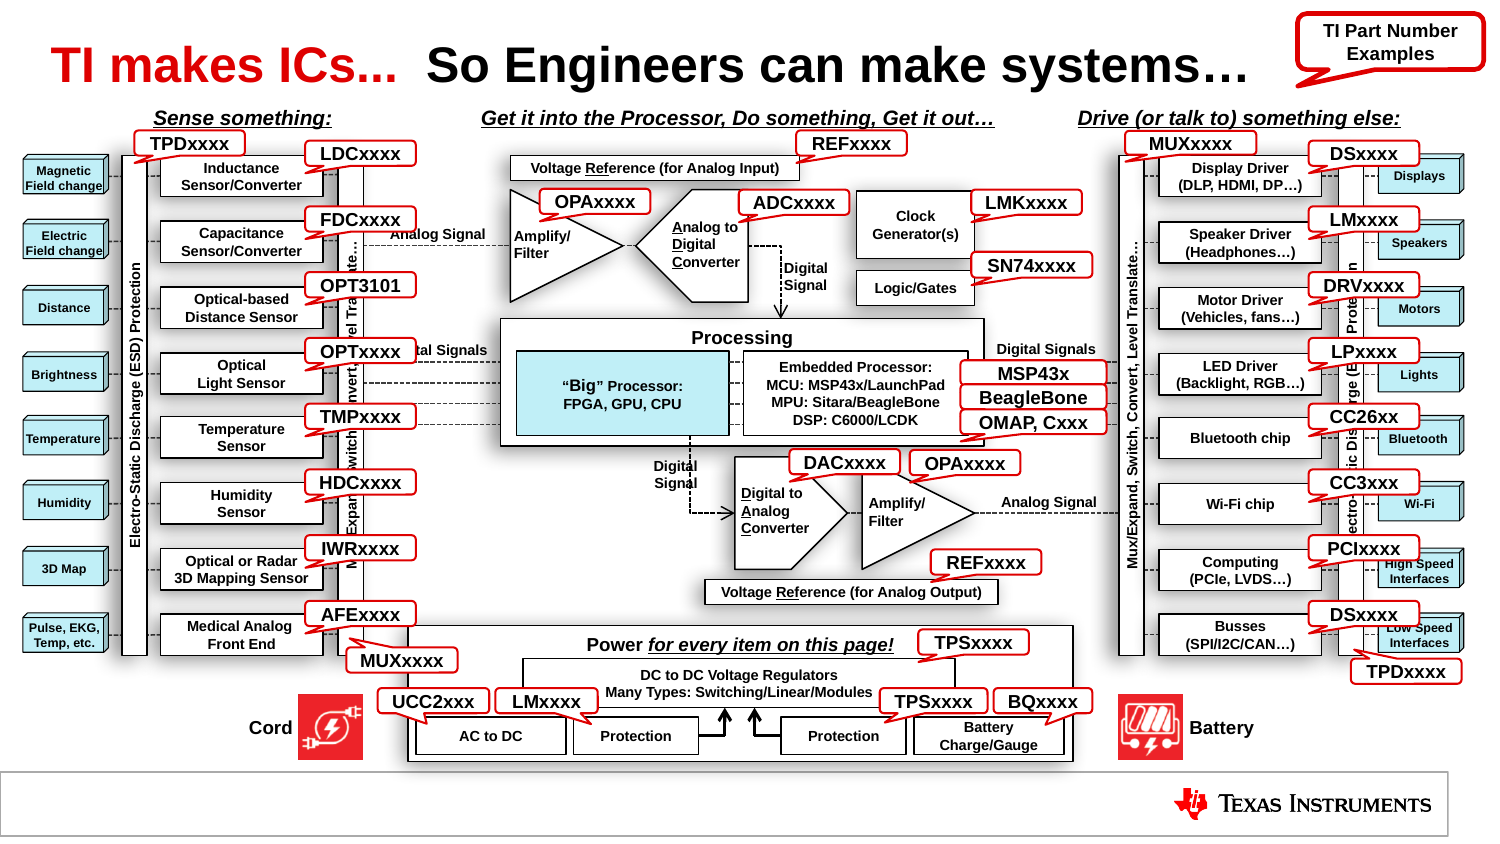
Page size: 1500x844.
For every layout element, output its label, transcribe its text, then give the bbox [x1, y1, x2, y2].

picture [1118, 694, 1183, 761]
text_box CC3xxx [1306, 467, 1422, 503]
text_box Analog Signal [988, 486, 1110, 512]
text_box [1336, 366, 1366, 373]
text_box [634, 219, 659, 273]
text_box TMPxxxx [303, 401, 418, 434]
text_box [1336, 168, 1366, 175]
text_box [732, 544, 820, 567]
text_box LMxxxx [493, 685, 600, 727]
text_box Bluetooth chip [1157, 447, 1312, 461]
text_box LED Driver (Backlight, RGB…) [1157, 352, 1311, 373]
text_box Digital Signal [786, 252, 837, 300]
text_box Electro-Static Discharge (ESD) Protection [120, 512, 149, 566]
text_box OMAP, Cxxx [958, 412, 1109, 423]
text_box SN74xxxx [969, 249, 1095, 288]
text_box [101, 435, 352, 439]
text_box Embedded Processor: MCU: MSP43x/LaunchPad MPU: Sitara/BeagleBone DSP: C6000/LCDK [741, 349, 970, 361]
text_box Speakers [1372, 228, 1468, 257]
text_box Mux/Expand, Switch, Convert, Level Translate… [336, 168, 366, 204]
text_box CC26xx [1306, 401, 1422, 437]
text_box DSxxxx [1306, 598, 1422, 634]
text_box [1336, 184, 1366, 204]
text_box Motor Driver (Vehicles, fans…) [1157, 316, 1312, 331]
text_box TPSxxxx [916, 627, 1032, 665]
text_box Electro-Static Discharge (ESD) Protection [120, 185, 149, 238]
text_box Temperature Sensor [158, 415, 310, 434]
text_box Digital to Analog Converter [728, 478, 828, 544]
text_box Wi-Fi chip [1157, 512, 1312, 527]
text_box Analog to Digital Converter [659, 211, 759, 277]
text_box [1422, 284, 1466, 294]
text_box Processing [498, 432, 986, 448]
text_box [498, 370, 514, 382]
text_box Optical-based Distance Sensor [158, 285, 309, 305]
text_box Embedded Processor: MCU: MSP43x/LaunchPad MPU: Sitara/BeagleBone DSP: C6000/LCDK [741, 412, 958, 423]
text_box Humidity Sensor [158, 512, 325, 526]
text_box Bluetooth chip [1157, 415, 1312, 437]
text_box LDCxxxx [303, 138, 418, 172]
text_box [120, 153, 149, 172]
text_box Busses (SPI/I2C/CAN…) [1157, 644, 1314, 657]
text_box Mux/Expand, Switch, Convert, Level Translate… [336, 431, 366, 467]
text_box 3D Map [28, 555, 100, 583]
text_box Distance [14, 294, 115, 322]
text_box REFxxxx [928, 547, 1044, 585]
text_box TPSxxxx [877, 685, 990, 725]
text_box TPDxxxx [132, 128, 248, 166]
text_box Protection [571, 715, 701, 756]
text_box [508, 187, 543, 220]
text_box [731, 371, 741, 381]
text_box [939, 522, 962, 534]
text_box HDCxxxx [303, 467, 418, 501]
text_box Capacitance Sensor/Converter [158, 250, 325, 264]
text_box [101, 567, 352, 571]
picture [1174, 788, 1431, 820]
text_box TI Part Number Examples [1295, 11, 1486, 89]
text_box [20, 389, 109, 394]
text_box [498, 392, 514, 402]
text_box Mux/Expand, Switch, Convert, Level Translate… [336, 563, 366, 598]
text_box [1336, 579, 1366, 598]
text_box Digital Signals [362, 334, 513, 361]
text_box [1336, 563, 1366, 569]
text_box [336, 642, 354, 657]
text_box Bluetooth [1368, 424, 1469, 452]
text_box [23, 152, 111, 156]
text_box Displays [1372, 162, 1468, 190]
text_box Clock Generator(s) [855, 189, 977, 260]
text_box Power for every item on this page! [406, 710, 1075, 763]
text_box Computing (PCIe, LVDS…) [1157, 547, 1312, 569]
text_box BeagleBone [958, 392, 1109, 402]
text_box IWRxxxx [303, 533, 418, 566]
text_box “Big” Processor: FPGA, GPU, CPU [514, 412, 731, 423]
text_box Inductance Sensor/Converter [158, 185, 325, 199]
text_box Get it into the Processor, Do something, Get it out… [398, 97, 1078, 163]
text_box [667, 187, 740, 211]
text_box Magnetic Field change [11, 156, 117, 199]
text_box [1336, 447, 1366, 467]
text_box Lights [1371, 360, 1467, 389]
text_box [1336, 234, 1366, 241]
text_box Mux/Expand, Switch, Convert, Level Translate… [1117, 382, 1146, 657]
text_box DACxxxx [787, 446, 903, 484]
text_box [747, 245, 781, 320]
text_box Optical Light Sensor [158, 383, 325, 396]
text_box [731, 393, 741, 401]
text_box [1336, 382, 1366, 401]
text_box High Speed Interfaces [1371, 549, 1467, 592]
text_box Busses (SPI/I2C/CAN…) [1157, 612, 1311, 634]
text_box [20, 413, 111, 424]
text_box Wi-Fi chip [1157, 481, 1312, 503]
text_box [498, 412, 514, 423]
text_box [1376, 257, 1465, 262]
text_box Mux/Expand, Switch, Convert, Level Translate… [336, 497, 366, 533]
text_box Battery Charge/Gauge [912, 715, 1066, 756]
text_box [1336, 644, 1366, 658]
text_box [1422, 151, 1467, 162]
text_box Protection [779, 715, 908, 756]
text_box Optical-based Distance Sensor [158, 318, 325, 330]
text_box DSxxxx [1306, 138, 1422, 175]
text_box Motor Driver (Vehicles, fans…) [1157, 286, 1312, 307]
text_box [1376, 452, 1466, 457]
text_box Speaker Driver (Headphones…) [1157, 220, 1312, 241]
text_box Display Driver (DLP, HDMI, DP…) [1157, 153, 1313, 175]
text_box Wi-Fi [1372, 490, 1468, 518]
title TI makes ICs... So Engineers can make systems… [37, 17, 1388, 119]
text_box Voltage Reference (for Analog Output) [703, 577, 1000, 606]
text_box “Big” Processor: FPGA, GPU, CPU [514, 432, 731, 438]
text_box [20, 478, 111, 488]
text_box Embedded Processor: MCU: MSP43x/LaunchPad MPU: Sitara/BeagleBone DSP: C6000/LCDK [741, 370, 958, 382]
text_box OPT3101 [303, 270, 418, 305]
text_box Battery [1187, 709, 1267, 745]
text_box DRVxxxx [1306, 270, 1422, 307]
text_box MUXxxxx [1123, 128, 1259, 164]
text_box [20, 283, 111, 294]
text_box Electro-Static Discharge (ESD) Protection [120, 447, 149, 501]
text_box [859, 474, 929, 488]
text_box [20, 453, 109, 457]
text_box Mux/Expand, Switch, Convert, Level Translate… [1117, 153, 1146, 382]
picture [298, 694, 364, 761]
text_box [101, 306, 352, 310]
text_box BQxxxx [991, 685, 1095, 727]
text_box Inductance Sensor/Converter [158, 153, 310, 172]
text_box Computing (PCIe, LVDS…) [1157, 579, 1312, 593]
text_box Display Driver (DLP, HDMI, DP…) [1157, 184, 1312, 199]
text_box Processing [498, 316, 986, 361]
text_box PCIxxxx [1306, 533, 1422, 569]
text_box [508, 254, 612, 305]
text_box Humidity [14, 488, 115, 517]
text_box [20, 517, 110, 522]
text_box Motors [1371, 294, 1467, 323]
text_box Brightness [14, 360, 115, 389]
text_box MUXxxxx [344, 636, 460, 675]
text_box Medical Analog Front End [158, 612, 308, 632]
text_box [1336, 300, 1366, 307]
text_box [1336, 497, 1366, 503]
text_box [1422, 413, 1467, 424]
text_box ADCxxxx [736, 187, 852, 225]
text_box Drive (or talk to) something else: [1059, 97, 1419, 138]
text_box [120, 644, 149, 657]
text_box [1376, 323, 1466, 329]
text_box OMAP, Cxxx [958, 432, 1109, 444]
text_box Cord [236, 709, 293, 745]
text_box [939, 493, 976, 512]
text_box Analog Signal [362, 218, 487, 245]
text_box Digital Signals [971, 333, 1122, 361]
text_box Optical or Radar 3D Mapping Sensor [158, 546, 309, 566]
text_box UCC2xxx [375, 685, 492, 726]
text_box Amplify/ Filter [856, 488, 939, 512]
text_box Voltage Reference (for Analog Input) [508, 153, 801, 182]
text_box [1376, 389, 1465, 395]
text_box Mux/Expand, Switch, Convert, Level Translate… [336, 366, 366, 401]
text_box [20, 322, 110, 327]
text_box Electro-Static Discharge (ESD) Protection [120, 383, 149, 434]
text_box [1376, 190, 1466, 196]
text_box AC to DC [414, 715, 568, 756]
text_box MSP43x [958, 370, 1109, 382]
text_box [828, 490, 839, 536]
text_box [23, 610, 111, 614]
text_box Temperature [10, 424, 117, 453]
text_box [1422, 610, 1466, 614]
text_box [1422, 479, 1467, 490]
text_box [1422, 217, 1467, 228]
text_box “Big” Processor: FPGA, GPU, CPU [514, 349, 731, 361]
text_box “Big” Processor: FPGA, GPU, CPU [514, 392, 731, 402]
text_box OPAxxxx [907, 447, 1023, 485]
text_box [1376, 518, 1466, 523]
text_box [23, 217, 111, 221]
text_box DC to DC Voltage Regulators Many Types: Switching/Linear/Modules [521, 656, 957, 710]
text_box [677, 455, 761, 488]
text_box Amplify/ Filter [856, 522, 939, 536]
text_box Logic/Gates [855, 268, 977, 308]
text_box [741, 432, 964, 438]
text_box FDCxxxx [303, 204, 418, 238]
text_box Humidity Sensor [158, 481, 309, 501]
text_box Capacitance Sensor/Converter [158, 219, 309, 238]
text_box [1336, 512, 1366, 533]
text_box Embedded Processor: MCU: MSP43x/LaunchPad MPU: Sitara/BeagleBone DSP: C6000/LCDK [741, 392, 958, 402]
text_box Amplify/ Filter [501, 254, 584, 268]
text_box [663, 277, 742, 305]
text_box Electro-Static Discharge (ESD) Protection [120, 250, 149, 305]
text_box Electro-Static Discharge (ESD) Protection [120, 318, 149, 371]
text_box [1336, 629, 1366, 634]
text_box Medical Analog Front End [158, 644, 325, 657]
text_box Sense something: [117, 97, 369, 138]
text_box TPDxxxx [1348, 647, 1464, 686]
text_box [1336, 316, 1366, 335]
text_box Speaker Driver (Headphones…) [1157, 251, 1312, 265]
text_box Amplify/ Filter [501, 220, 584, 244]
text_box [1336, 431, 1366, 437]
text_box [759, 454, 793, 478]
text_box REFxxxx [794, 128, 909, 166]
text_box LMKxxxx [969, 187, 1084, 225]
text_box LPxxxx [1306, 335, 1422, 373]
text_box Mux/Expand, Switch, Convert, Level Translate… [336, 234, 366, 270]
text_box Electro-Static Discharge (ESD) Protection [120, 579, 149, 632]
text_box AFExxxx [303, 598, 418, 632]
text_box Pulse, EKG, Temp, etc. [14, 614, 115, 657]
text_box [584, 224, 624, 244]
text_box Electric Field change [9, 221, 120, 265]
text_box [754, 707, 781, 736]
text_box Digital Signal [640, 450, 710, 498]
text_box OPAxxxx [537, 186, 653, 224]
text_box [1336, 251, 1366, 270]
text_box Mux/Expand, Switch, Convert, Level Translate… [336, 300, 366, 335]
text_box Temperature Sensor [158, 447, 325, 460]
text_box [20, 544, 111, 588]
text_box Optical or Radar 3D Mapping Sensor [158, 579, 325, 592]
text_box [1422, 350, 1466, 360]
text_box [20, 349, 111, 360]
text_box Optical Light Sensor [158, 351, 308, 371]
text_box LMxxxx [1306, 204, 1422, 241]
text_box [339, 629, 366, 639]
text_box “Big” Processor: FPGA, GPU, CPU [514, 370, 731, 382]
text_box Power for every item on this page! [406, 623, 1075, 715]
text_box [859, 536, 934, 567]
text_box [698, 707, 726, 736]
text_box OPTxxxx [303, 335, 418, 371]
text_box Low Speed Interfaces [1371, 614, 1467, 657]
text_box LED Driver (Backlight, RGB…) [1157, 382, 1312, 397]
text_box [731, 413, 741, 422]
